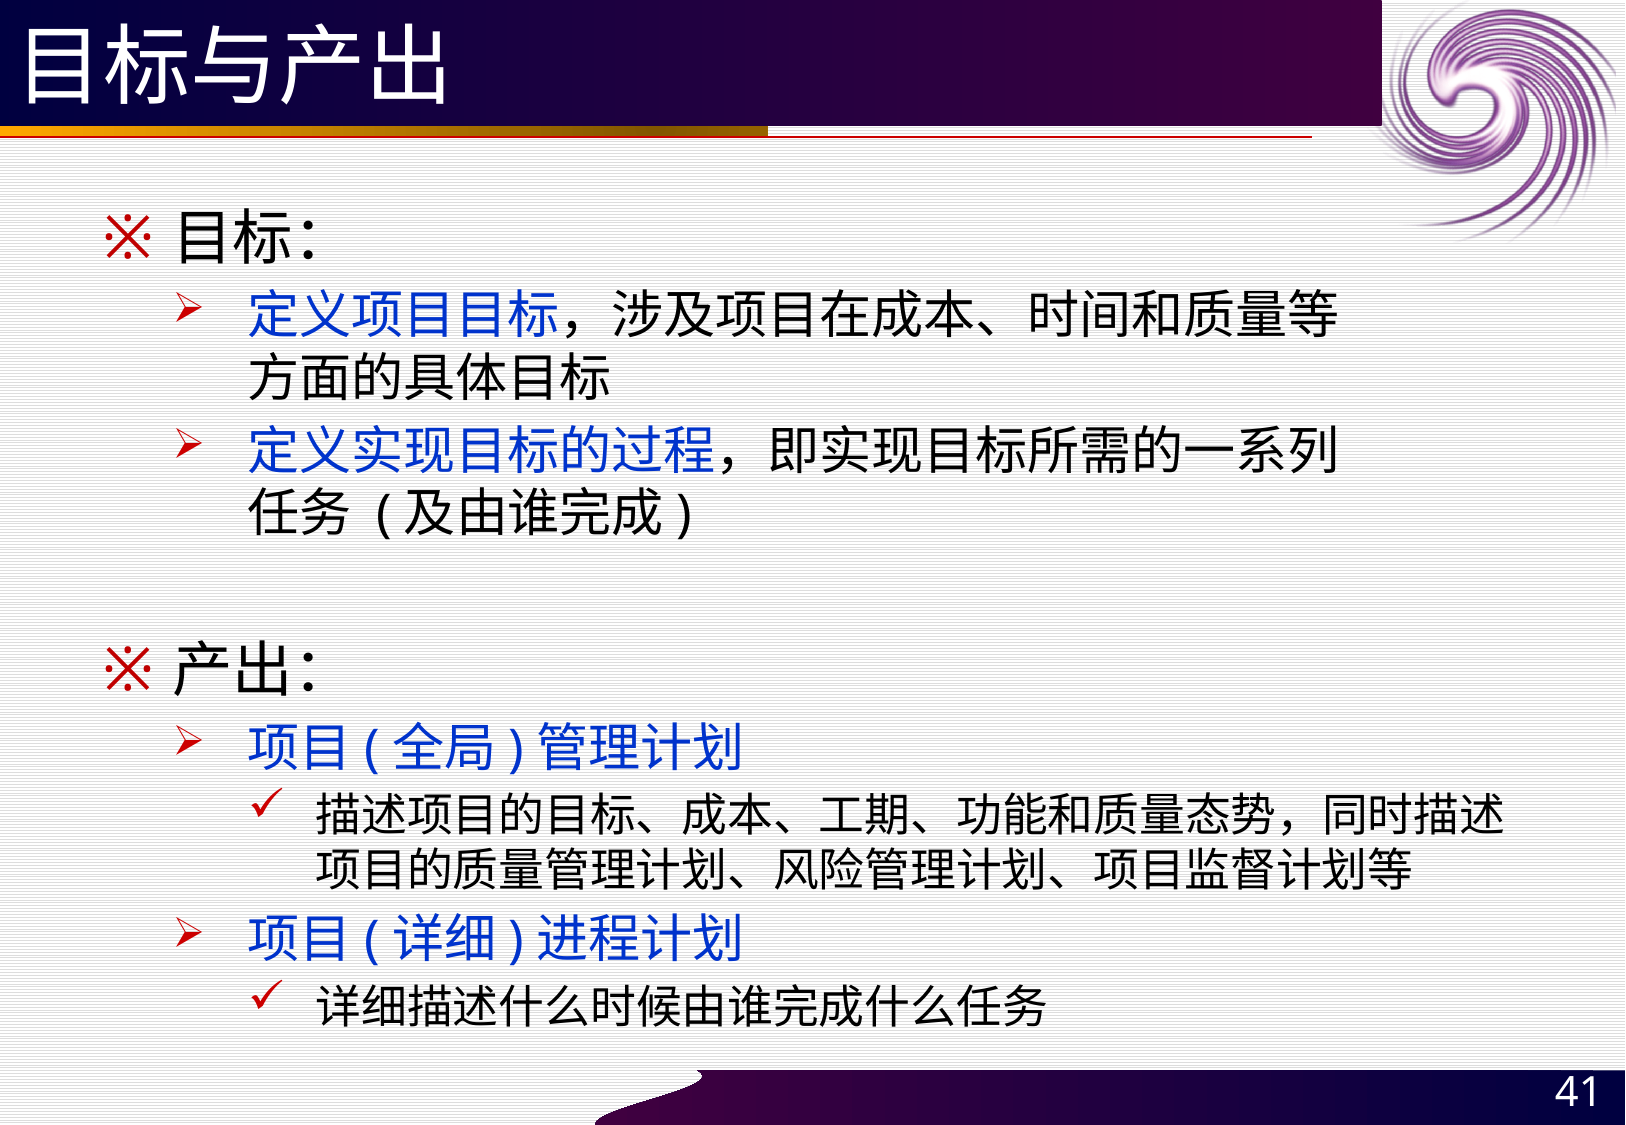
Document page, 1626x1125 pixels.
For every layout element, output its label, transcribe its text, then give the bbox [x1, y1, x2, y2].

slide_number 41 [1474, 1069, 1619, 1125]
list 目标： 定义项目目标，涉及项目在成本、时间和质量等 方面的具体目标 定义实现目标的过程，即实现目标所需的一系列 任务 (及由谁完成) 产出： 项目(全局)管理计划 描述项目的目标、成本、工期、功能和质量态势，同时描述项目的质量管理计划、风险管理计划、项目监督计划等 项目(详细)进程计划 详细描述什么时候由谁完成什么任务 [75, 207, 1562, 1024]
title 目标与产出 [0, 0, 1382, 126]
picture [1362, 0, 1616, 244]
